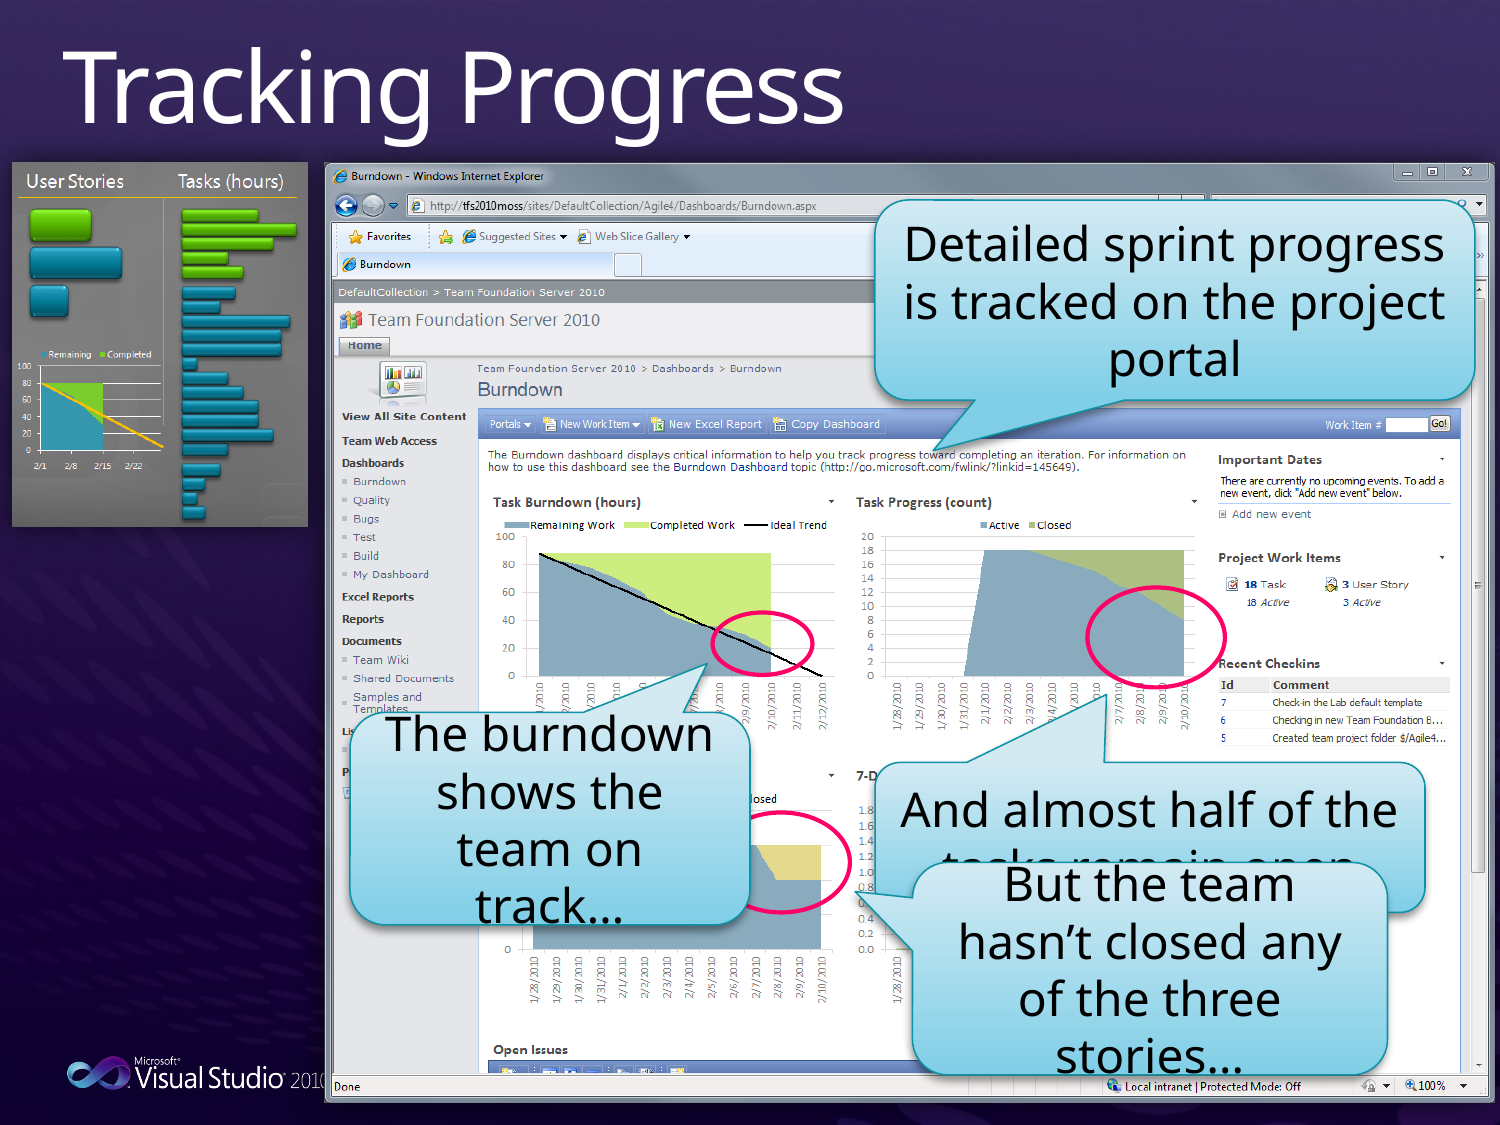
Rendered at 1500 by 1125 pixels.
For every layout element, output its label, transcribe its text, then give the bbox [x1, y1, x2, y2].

picture [0, 0, 1500, 1125]
title Tracking Progress [62, 37, 1438, 147]
